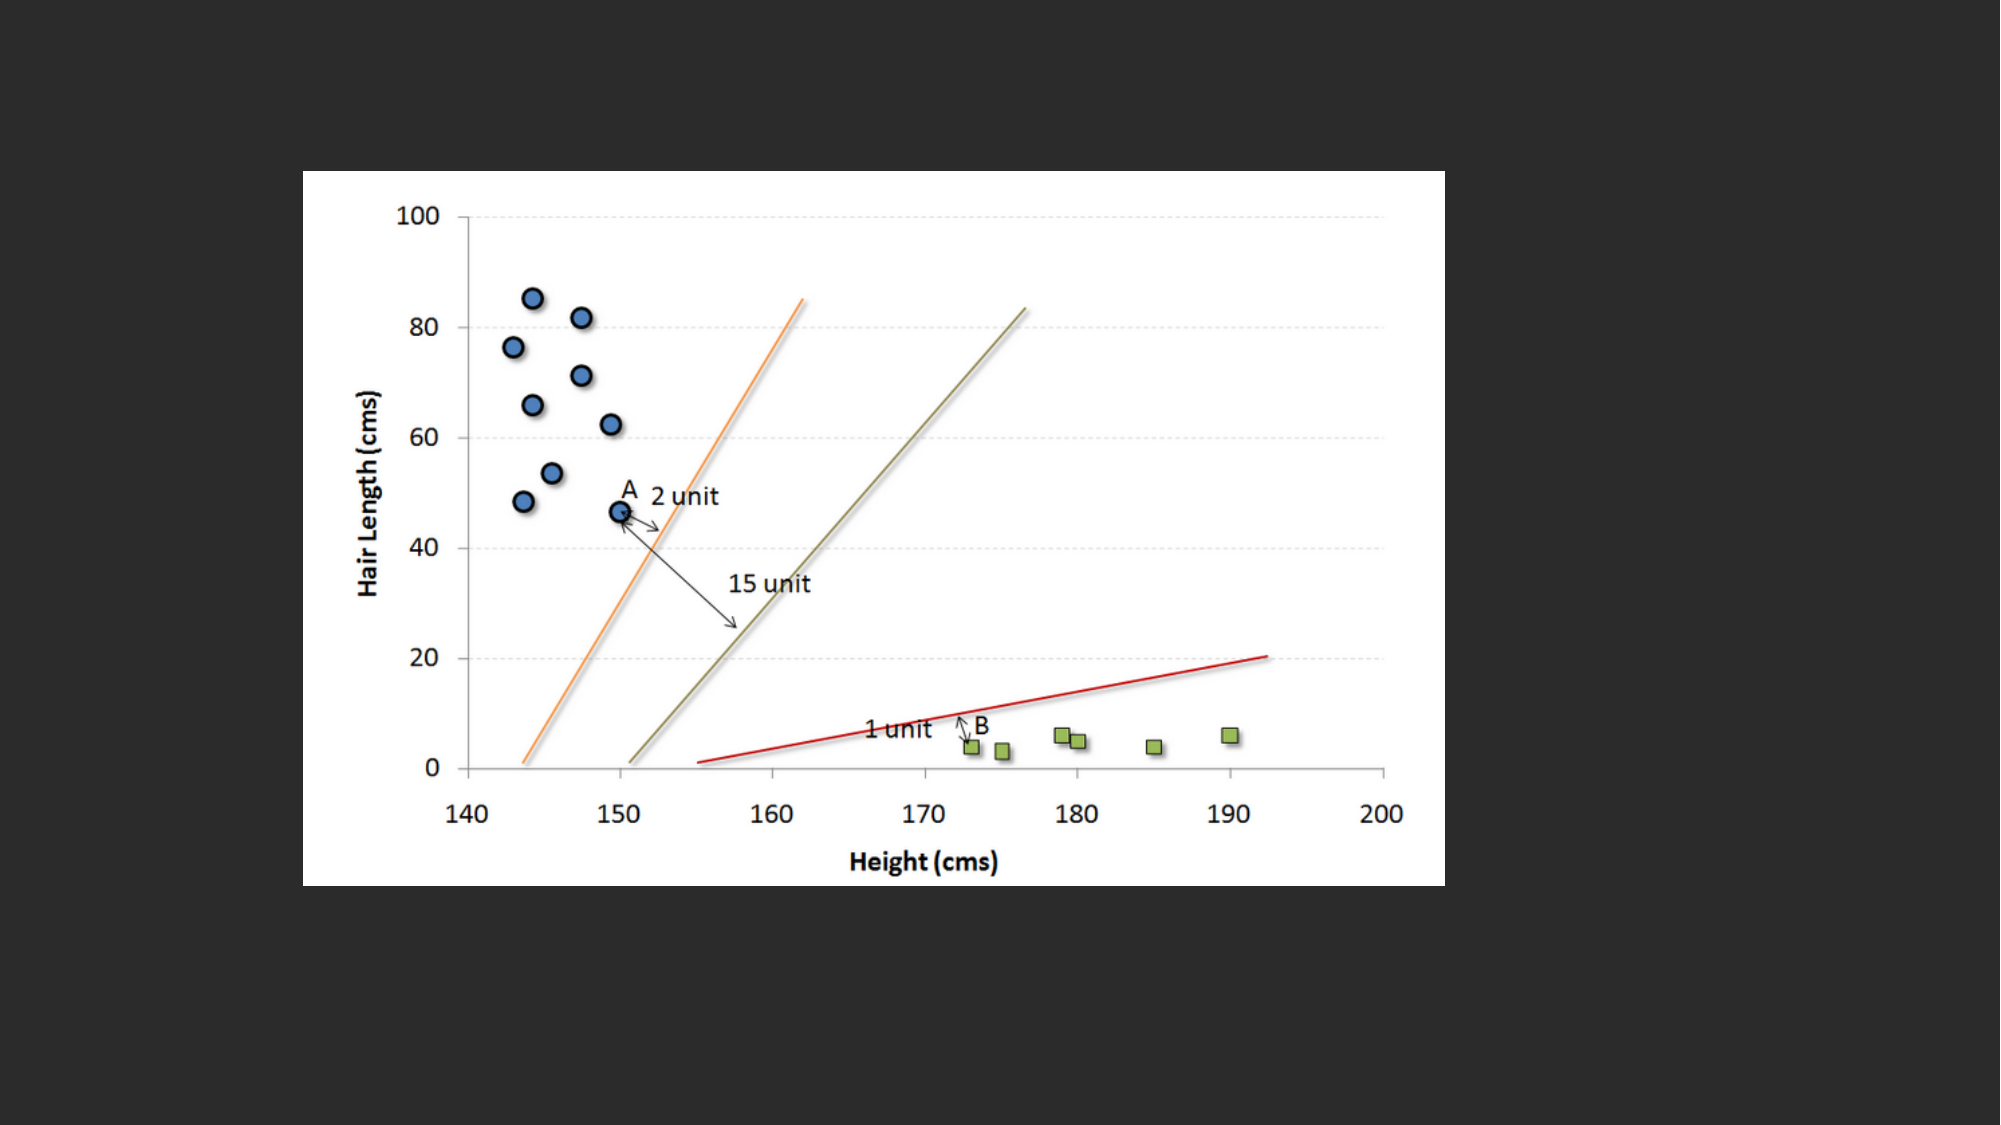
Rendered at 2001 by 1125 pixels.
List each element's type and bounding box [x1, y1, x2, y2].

list [303, 171, 1445, 886]
